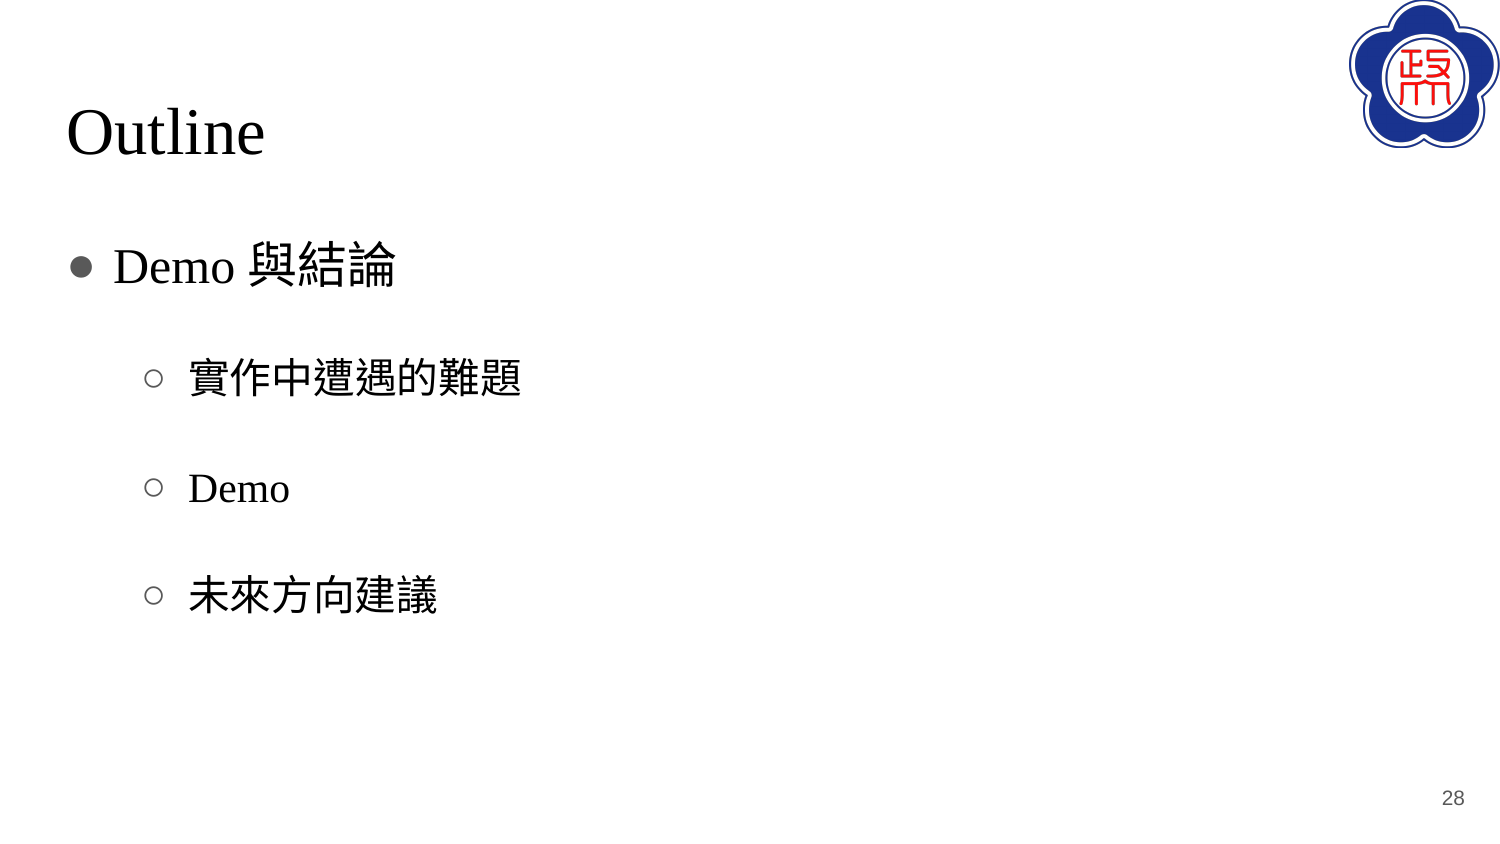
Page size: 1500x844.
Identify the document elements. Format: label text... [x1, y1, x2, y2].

title Outline [51, 72, 1449, 167]
picture [1349, 0, 1500, 148]
slide_number 28 [1389, 764, 1480, 830]
list Demo與結論 實作中遭遇的難題 Demo 未來方向建議 [51, 189, 1449, 801]
